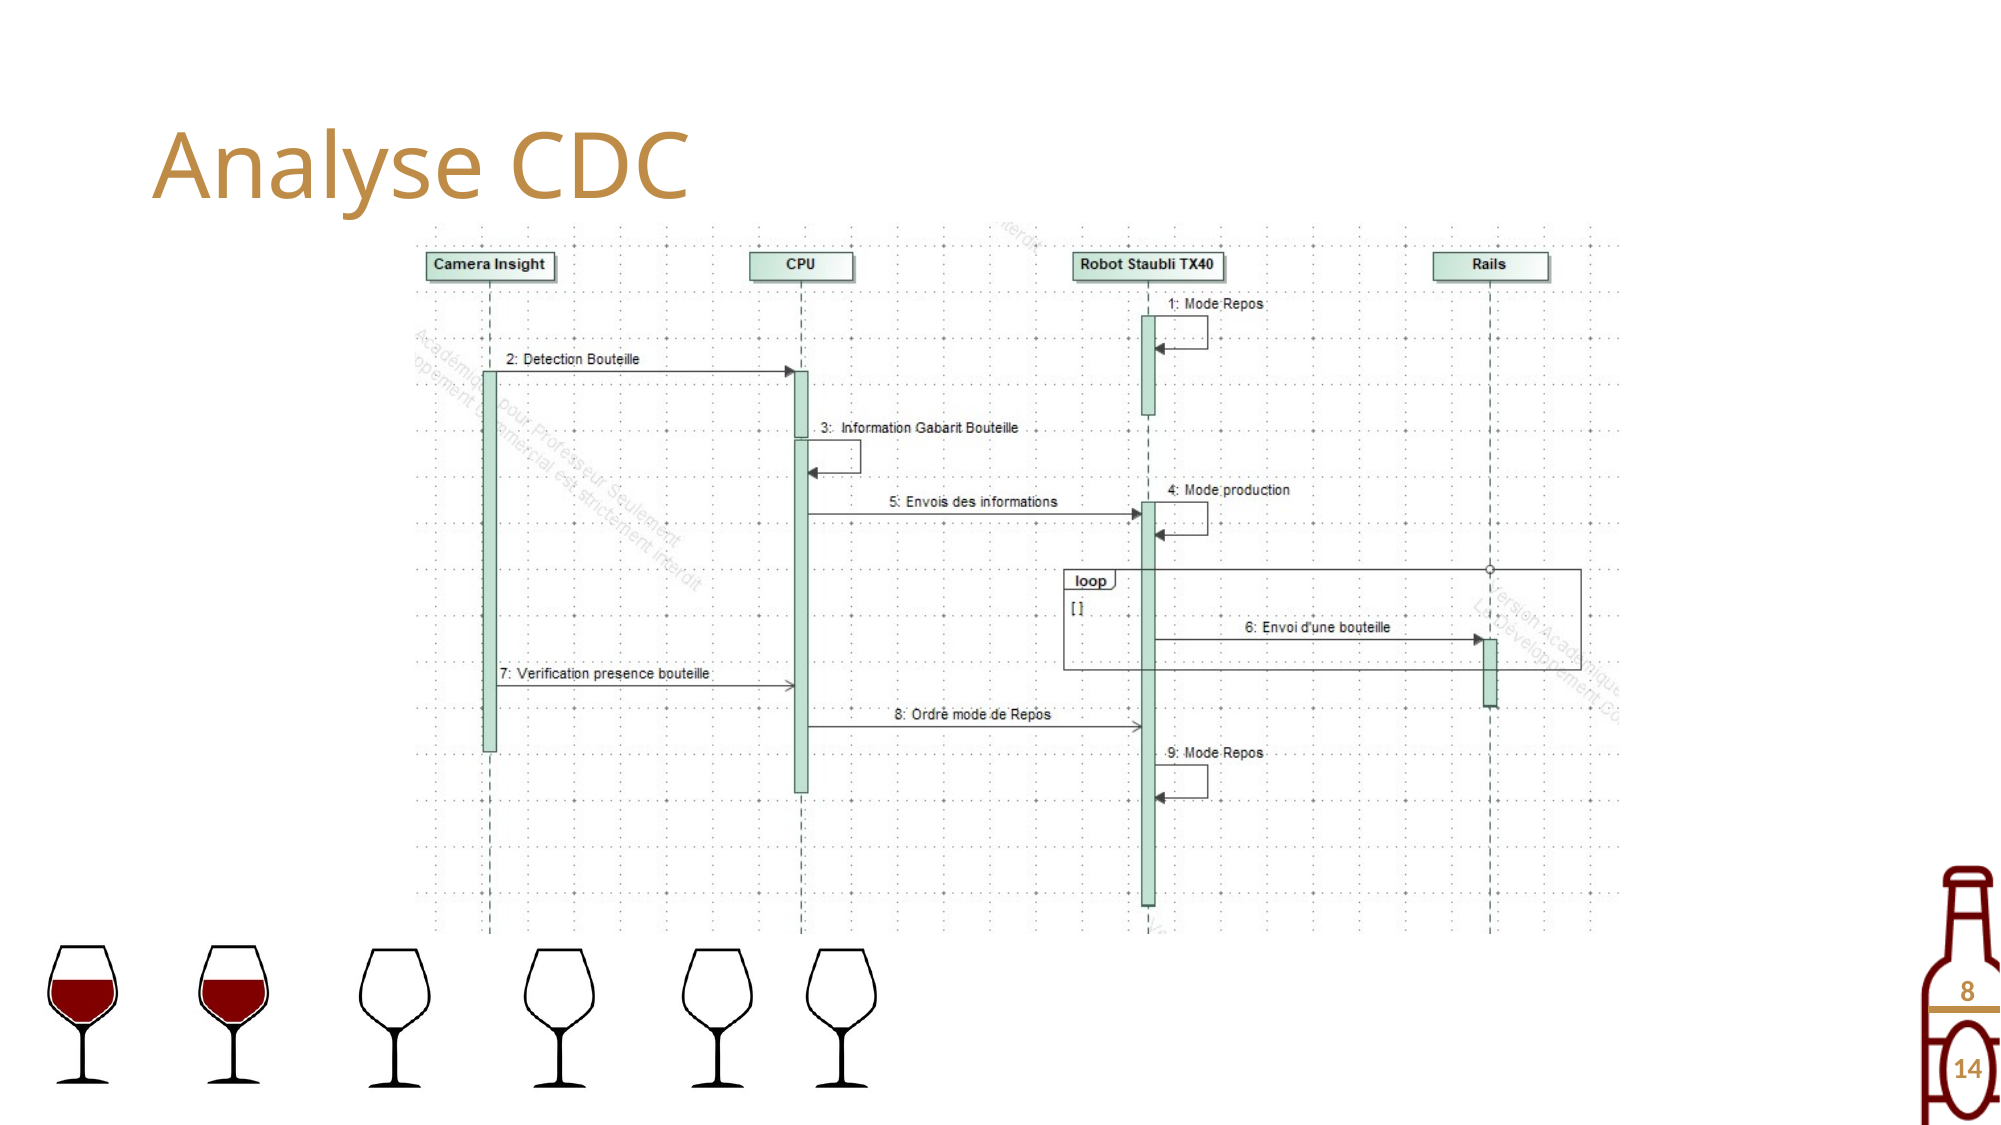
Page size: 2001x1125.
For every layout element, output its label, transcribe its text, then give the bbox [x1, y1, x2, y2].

picture [41, 933, 128, 1098]
picture [1905, 865, 2000, 1125]
title Analyse CDC [137, 59, 1863, 278]
picture [192, 933, 279, 1098]
picture [351, 222, 1620, 1098]
